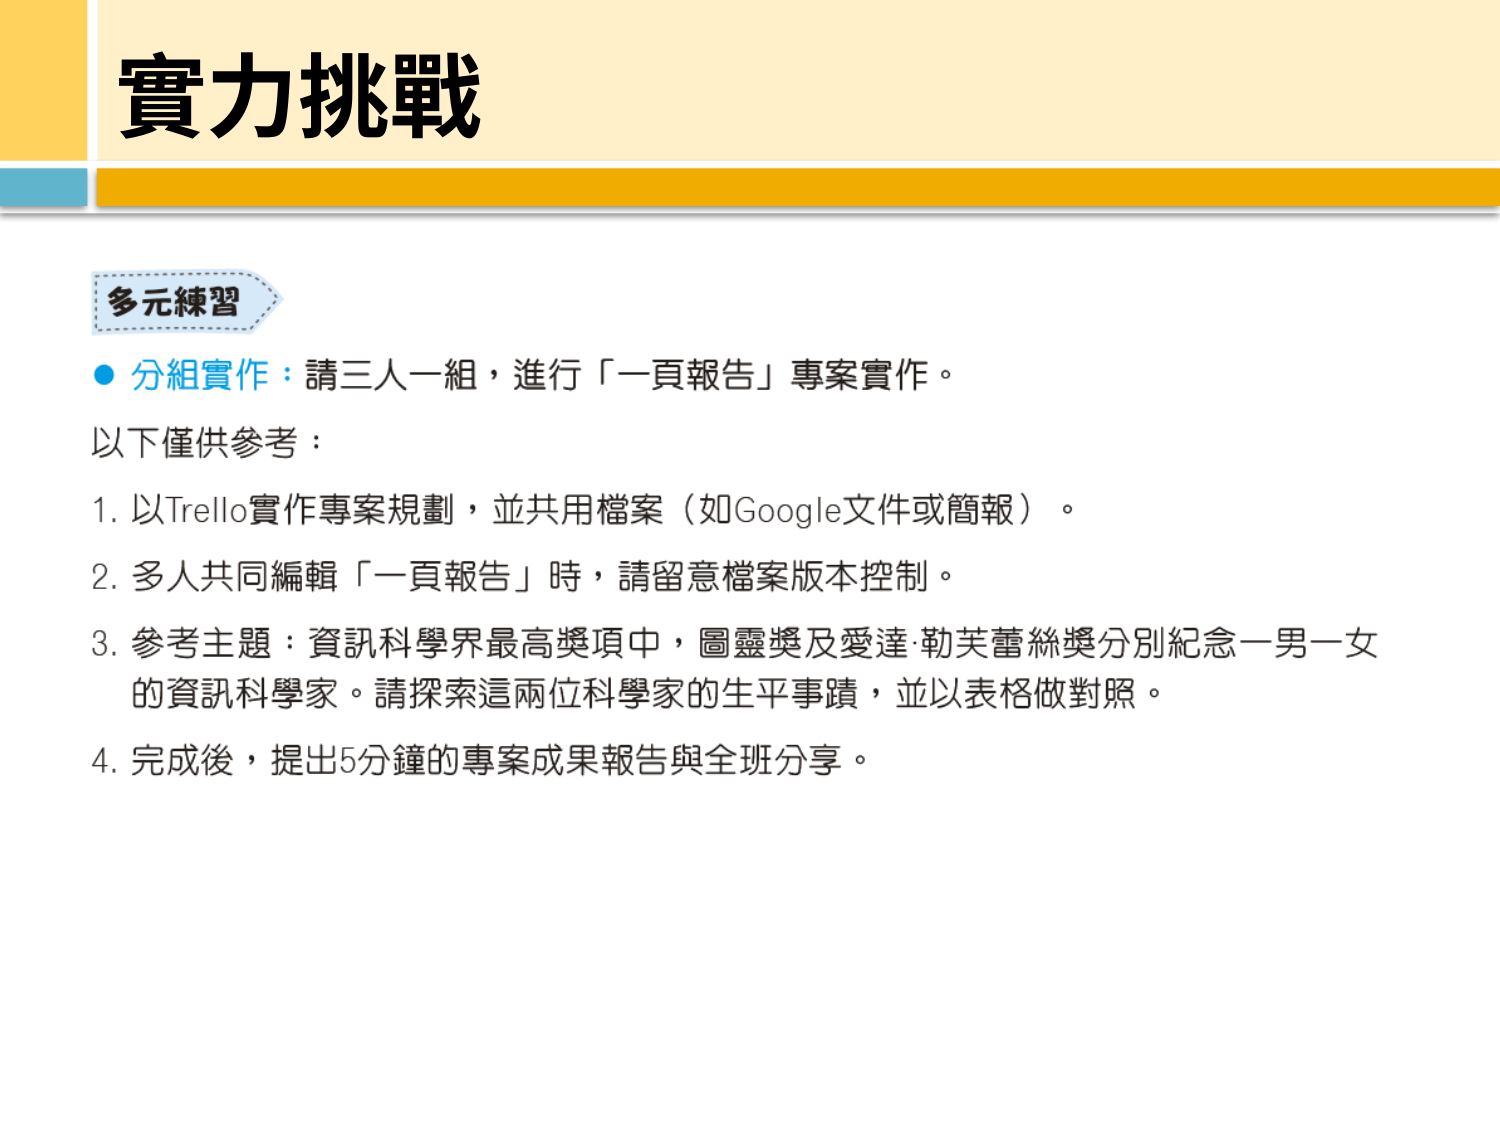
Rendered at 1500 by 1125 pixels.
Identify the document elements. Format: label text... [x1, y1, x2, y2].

title 實力挑戰 [100, 26, 1438, 161]
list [62, 249, 1401, 813]
